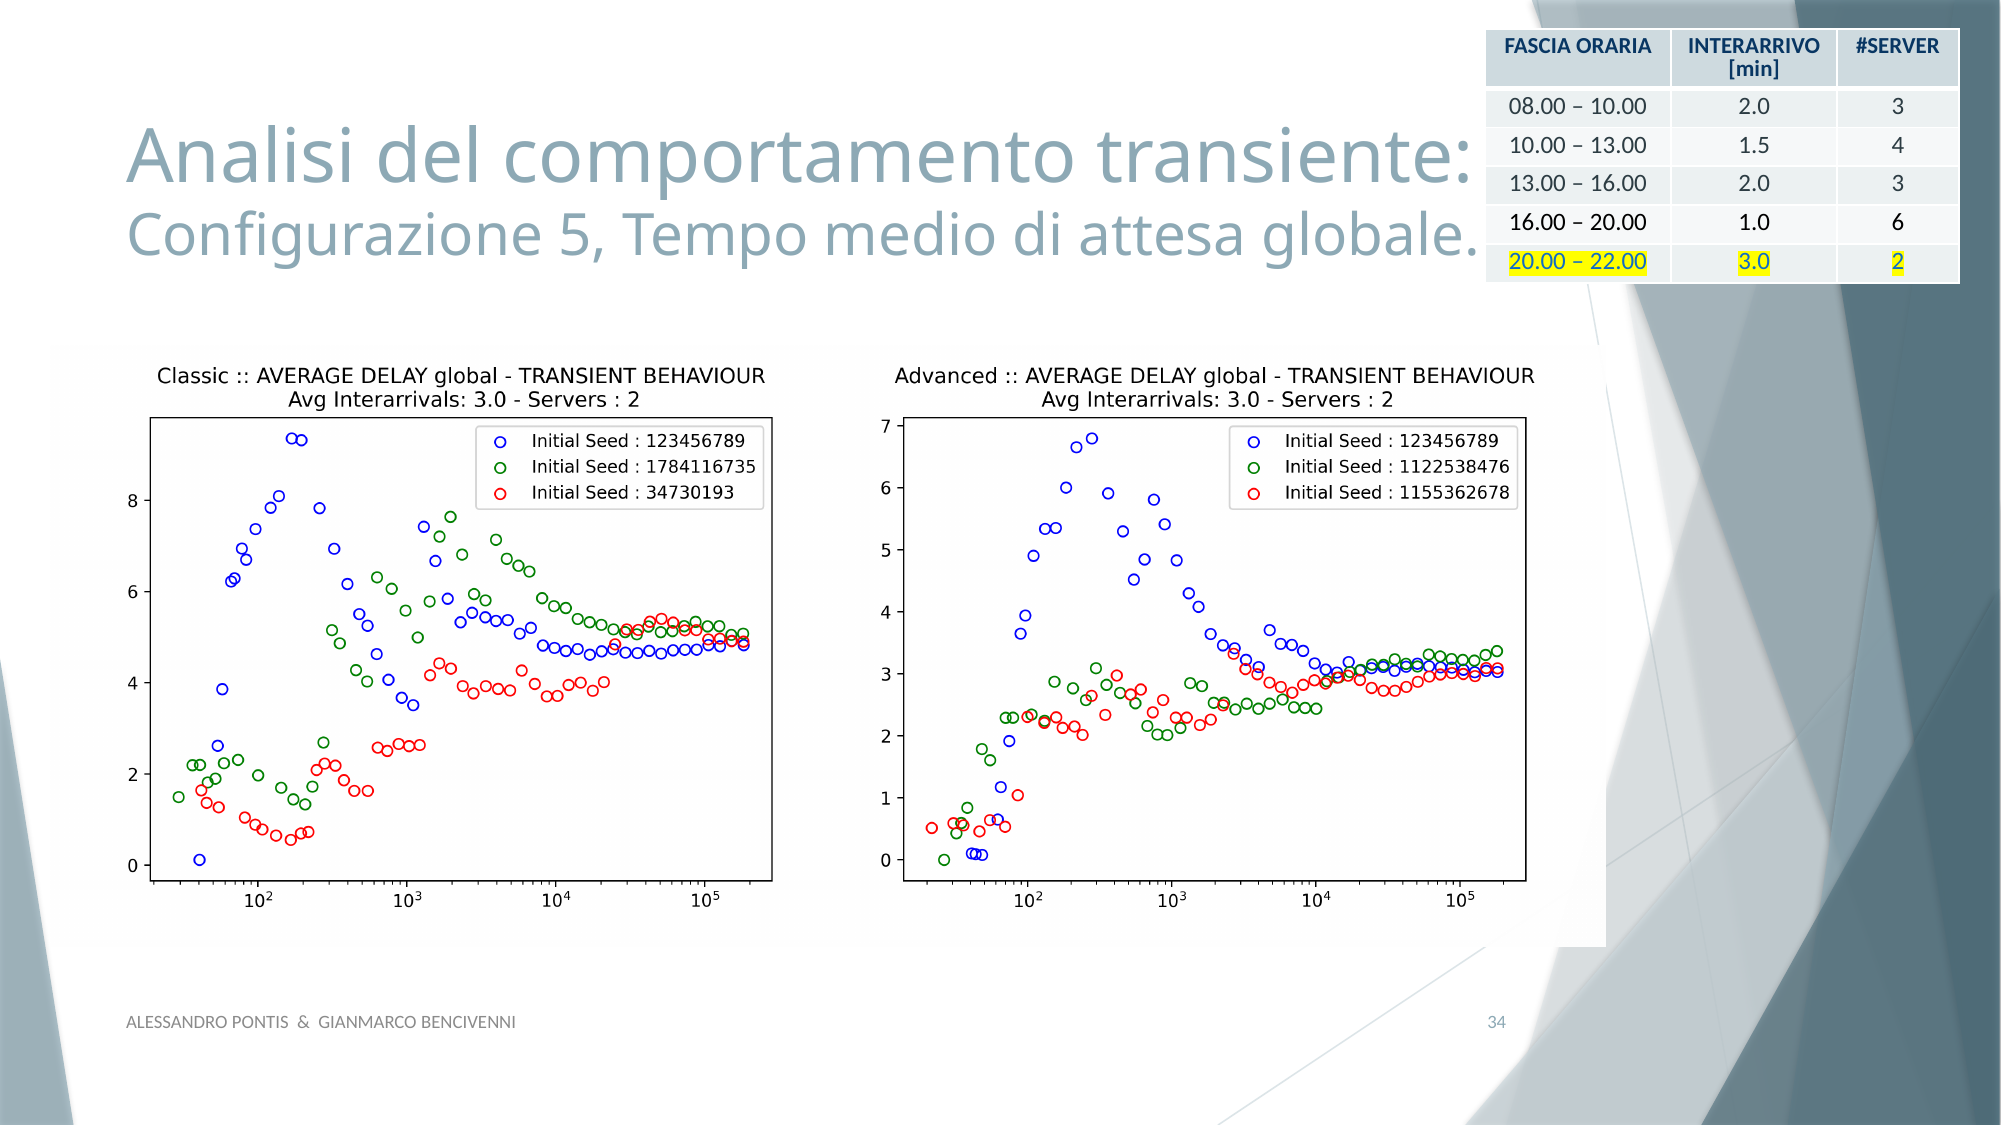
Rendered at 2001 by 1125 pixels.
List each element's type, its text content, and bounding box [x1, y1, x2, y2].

table_cell 2 [1838, 245, 1958, 282]
table_cell 10.00 – 13.00 [1486, 128, 1670, 165]
table_cell 1.0 [1672, 206, 1836, 243]
table_cell 16.00 – 20.00 [1486, 206, 1670, 243]
table_header FASCIA ORARIA [1486, 30, 1670, 86]
table_cell 6 [1838, 206, 1958, 243]
table_cell 3.0 [1672, 245, 1836, 282]
table_cell 2.0 [1672, 167, 1836, 204]
table_header #SERVER [1838, 30, 1958, 86]
table_cell 3 [1838, 91, 1958, 127]
table_cell 3 [1838, 167, 1958, 204]
title Analisi del comportamento transiente: Configurazione 5, Tempo medio di attesa globale. [111, 99, 1759, 317]
table_header INTERARRIVO [min] [1672, 30, 1836, 86]
table_cell 4 [1838, 128, 1958, 165]
table_cell 2.0 [1672, 91, 1836, 127]
table_cell 13.00 – 16.00 [1486, 167, 1670, 204]
footer ALESSANDRO PONTIS & GIANMARCO BENCIVENNI [111, 991, 1145, 1051]
table_cell 08.00 – 10.00 [1486, 91, 1670, 127]
table_cell 1.5 [1672, 128, 1836, 165]
slide_number 34 [1409, 991, 1522, 1051]
picture [49, 344, 1606, 948]
table_cell 20.00 – 22.00 [1486, 245, 1670, 282]
